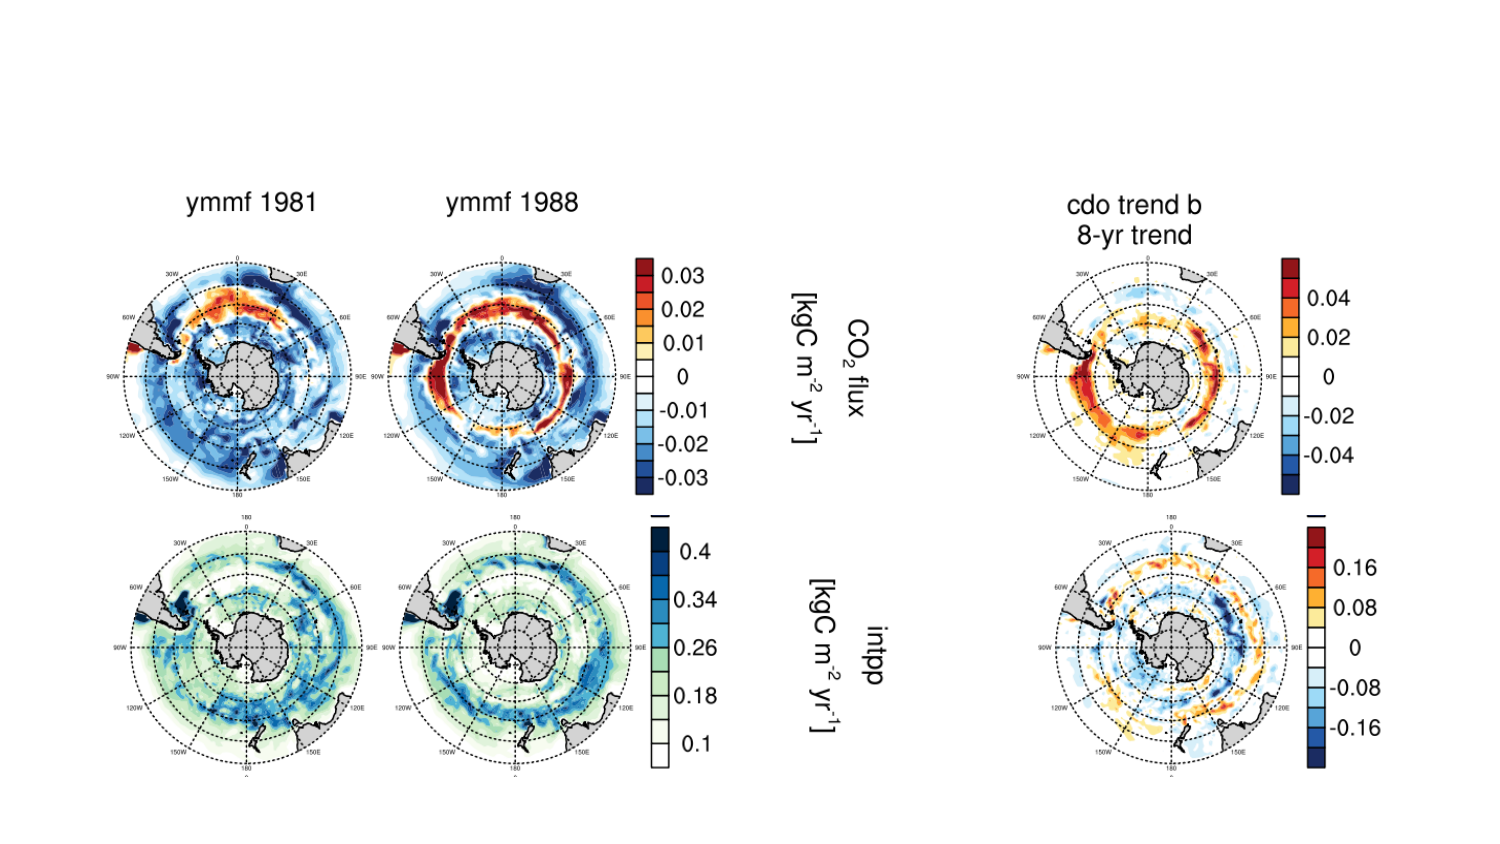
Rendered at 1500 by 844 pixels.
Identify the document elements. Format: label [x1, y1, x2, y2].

picture [88, 515, 1391, 777]
picture [100, 178, 1365, 502]
